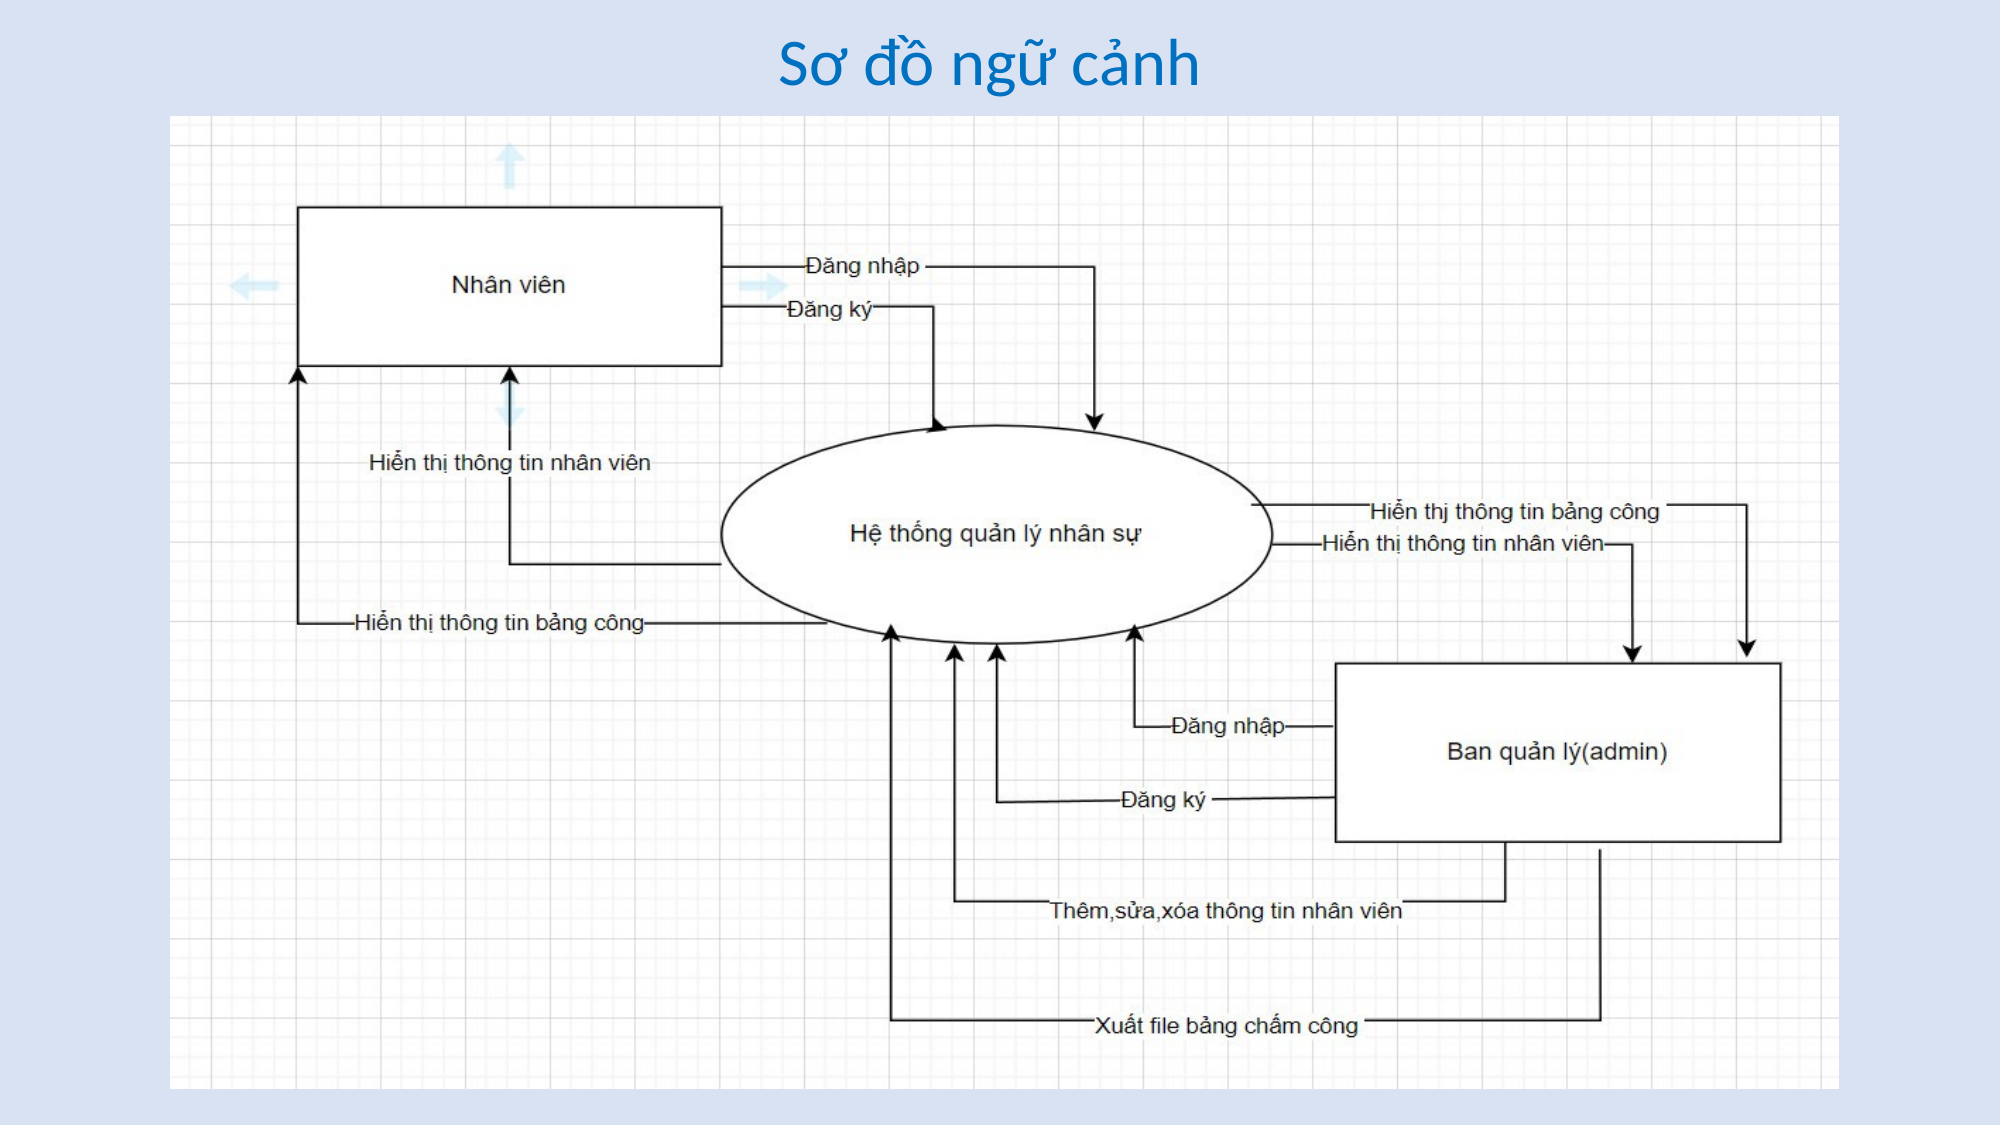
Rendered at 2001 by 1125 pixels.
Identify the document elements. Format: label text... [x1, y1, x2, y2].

picture [170, 116, 1839, 1090]
text_box Sơ đồ ngữ cảnh [236, 11, 1745, 106]
